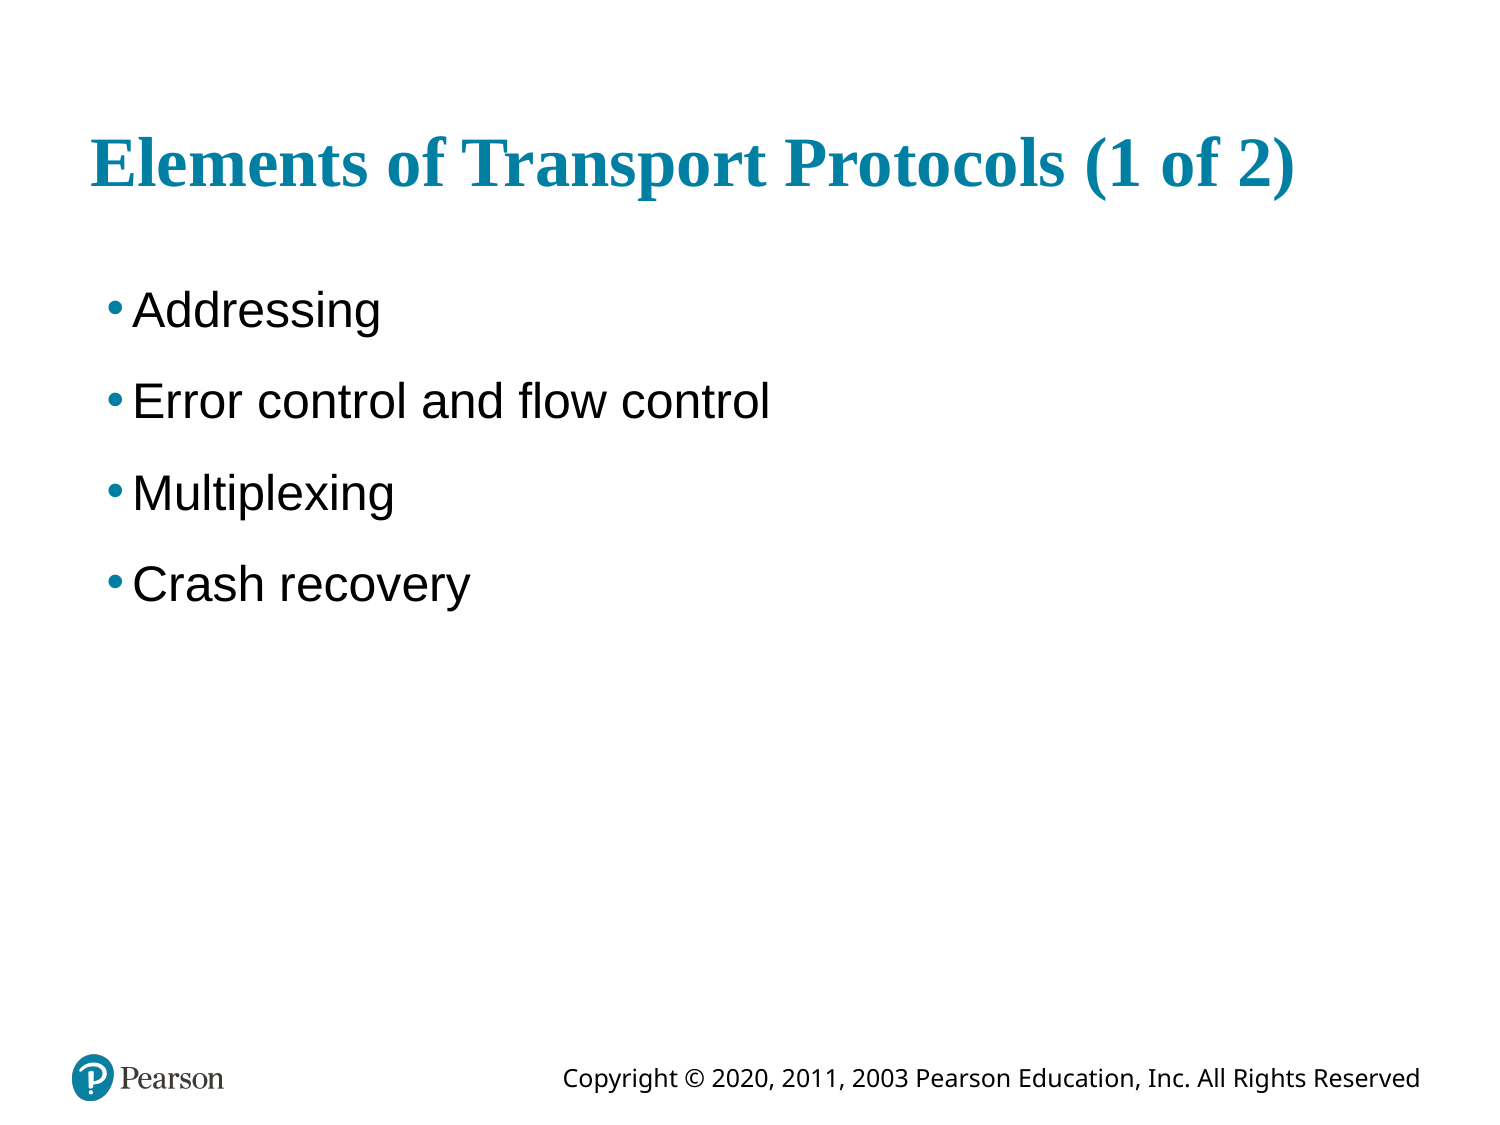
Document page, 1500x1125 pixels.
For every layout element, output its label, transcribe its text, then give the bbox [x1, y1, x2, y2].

picture [72, 1054, 88, 1070]
picture [98, 1054, 224, 1101]
list Addressing Error control and flow control Multiplexing Crash recovery [75, 262, 1425, 1005]
picture [72, 1087, 83, 1101]
title Elements of Transport Protocols (1 of 2) [75, 35, 1425, 216]
picture [80, 1063, 106, 1088]
